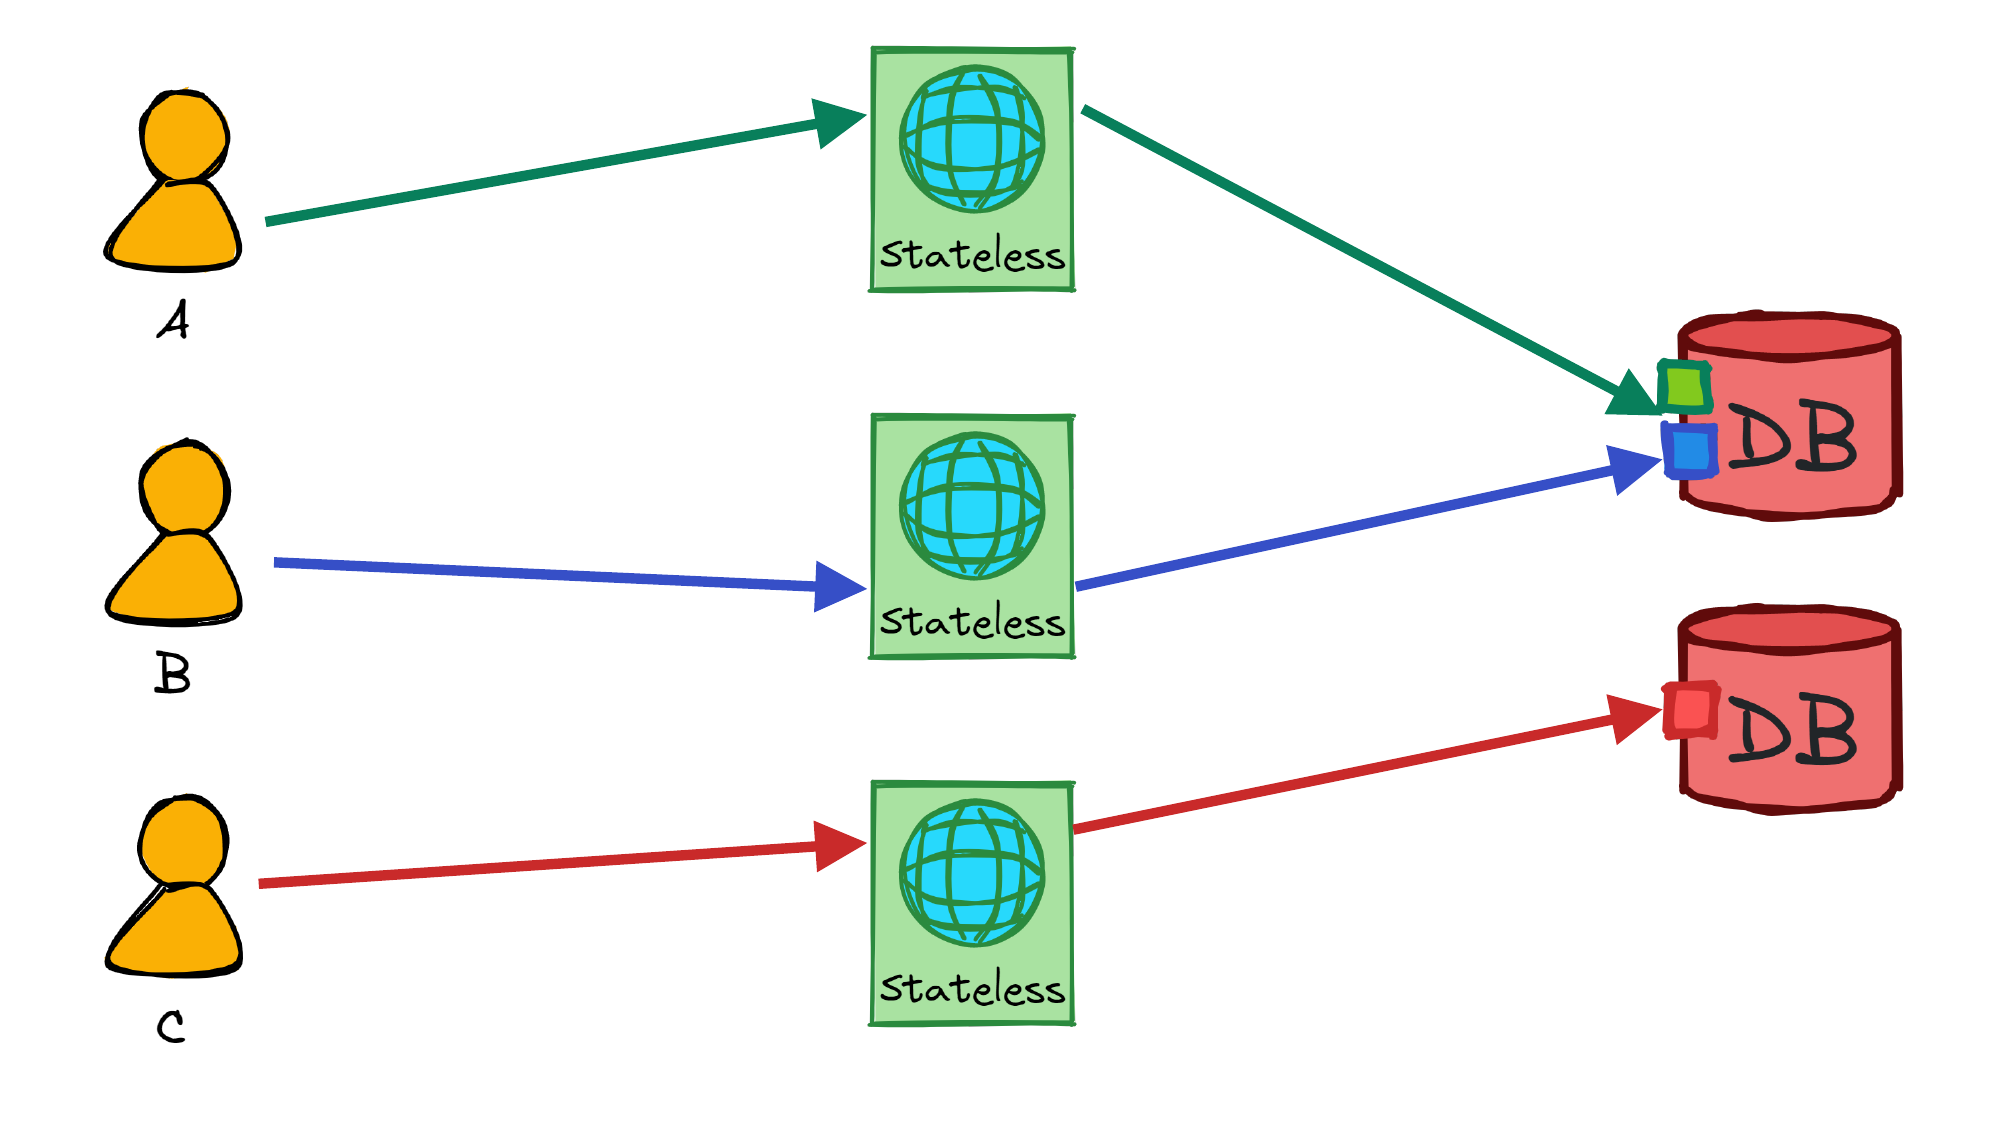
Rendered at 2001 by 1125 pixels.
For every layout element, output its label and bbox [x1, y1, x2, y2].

picture [1646, 665, 1735, 754]
text_box [853, 29, 1092, 1043]
text_box [265, 114, 868, 222]
picture [83, 68, 262, 1084]
text_box [273, 562, 868, 589]
text_box [1082, 108, 1663, 416]
text_box [262, 842, 868, 884]
picture [1639, 342, 1735, 495]
text_box [1662, 295, 1918, 830]
text_box [1073, 709, 1663, 830]
text_box [1075, 459, 1663, 587]
